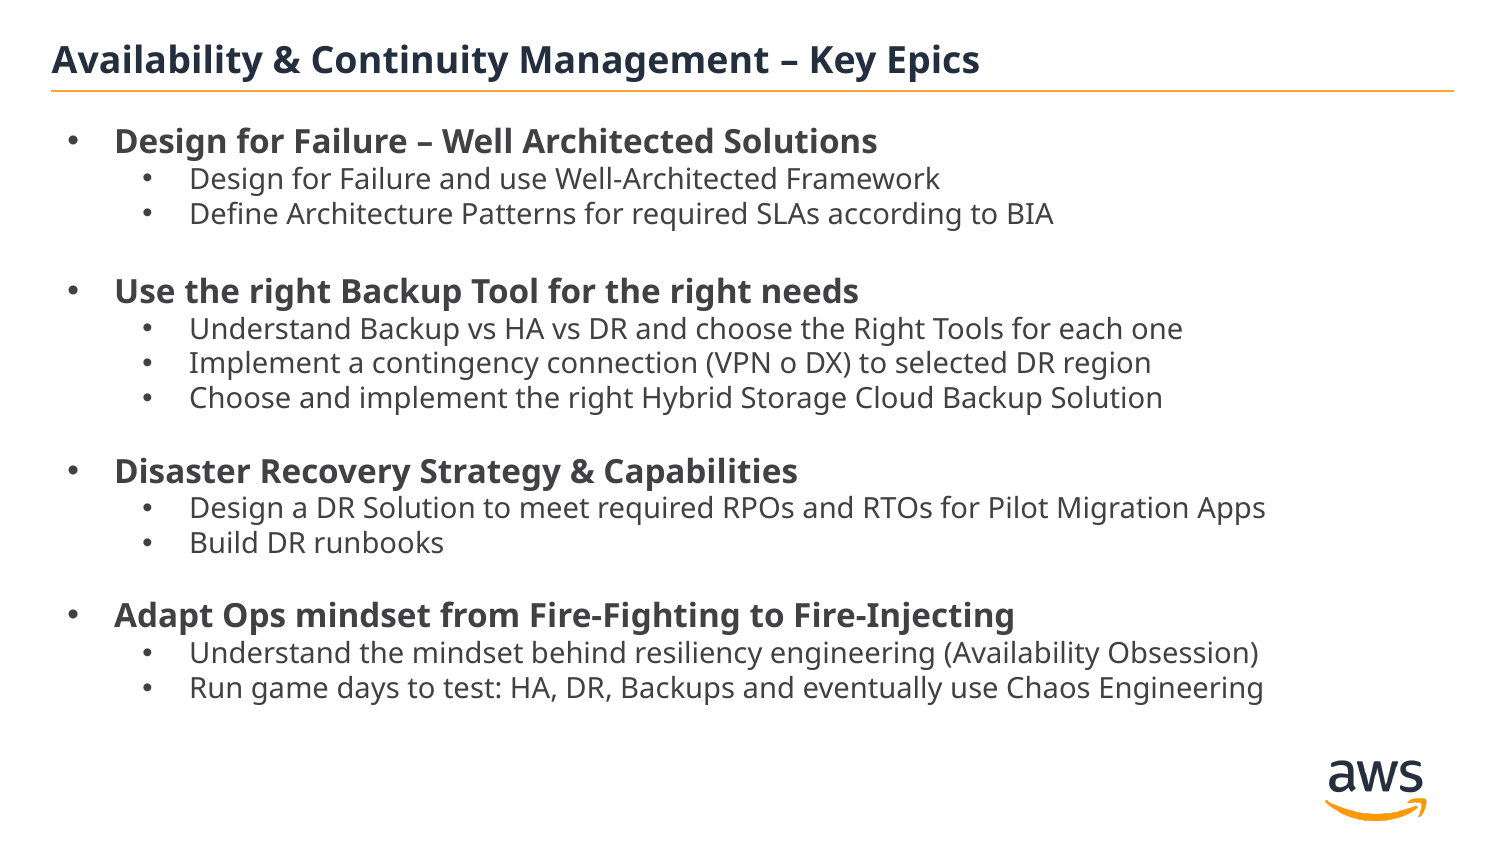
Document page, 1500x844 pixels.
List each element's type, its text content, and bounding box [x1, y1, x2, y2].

text_box Design for Failure – Well Architected Solutions Design for Failure and use Well-Architected Framework Define Architecture Patterns for required SLAs according to BIA Use the right Backup Tool for the right needs Understand Backup vs HA vs DR and choose the Right Tools for each one Implement a contingency connection (VPN o DX) to selected DR region Choose and implement the right Hybrid Storage Cloud Backup Solution Disaster Recovery Strategy & Capabilities Design a DR Solution to meet required RPOs and RTOs for Pilot Migration Apps Build DR runbooks Adapt Ops mindset from Fire-Fighting to Fire-Injecting Understand the mindset behind resiliency engineering (Availability Obsession) Run game days to test: HA, DR, Backups and eventually use Chaos Engineering [52, 112, 1302, 787]
text_box Availability & Continuity Management – Key Epics [36, 28, 1162, 113]
picture [1323, 759, 1428, 822]
